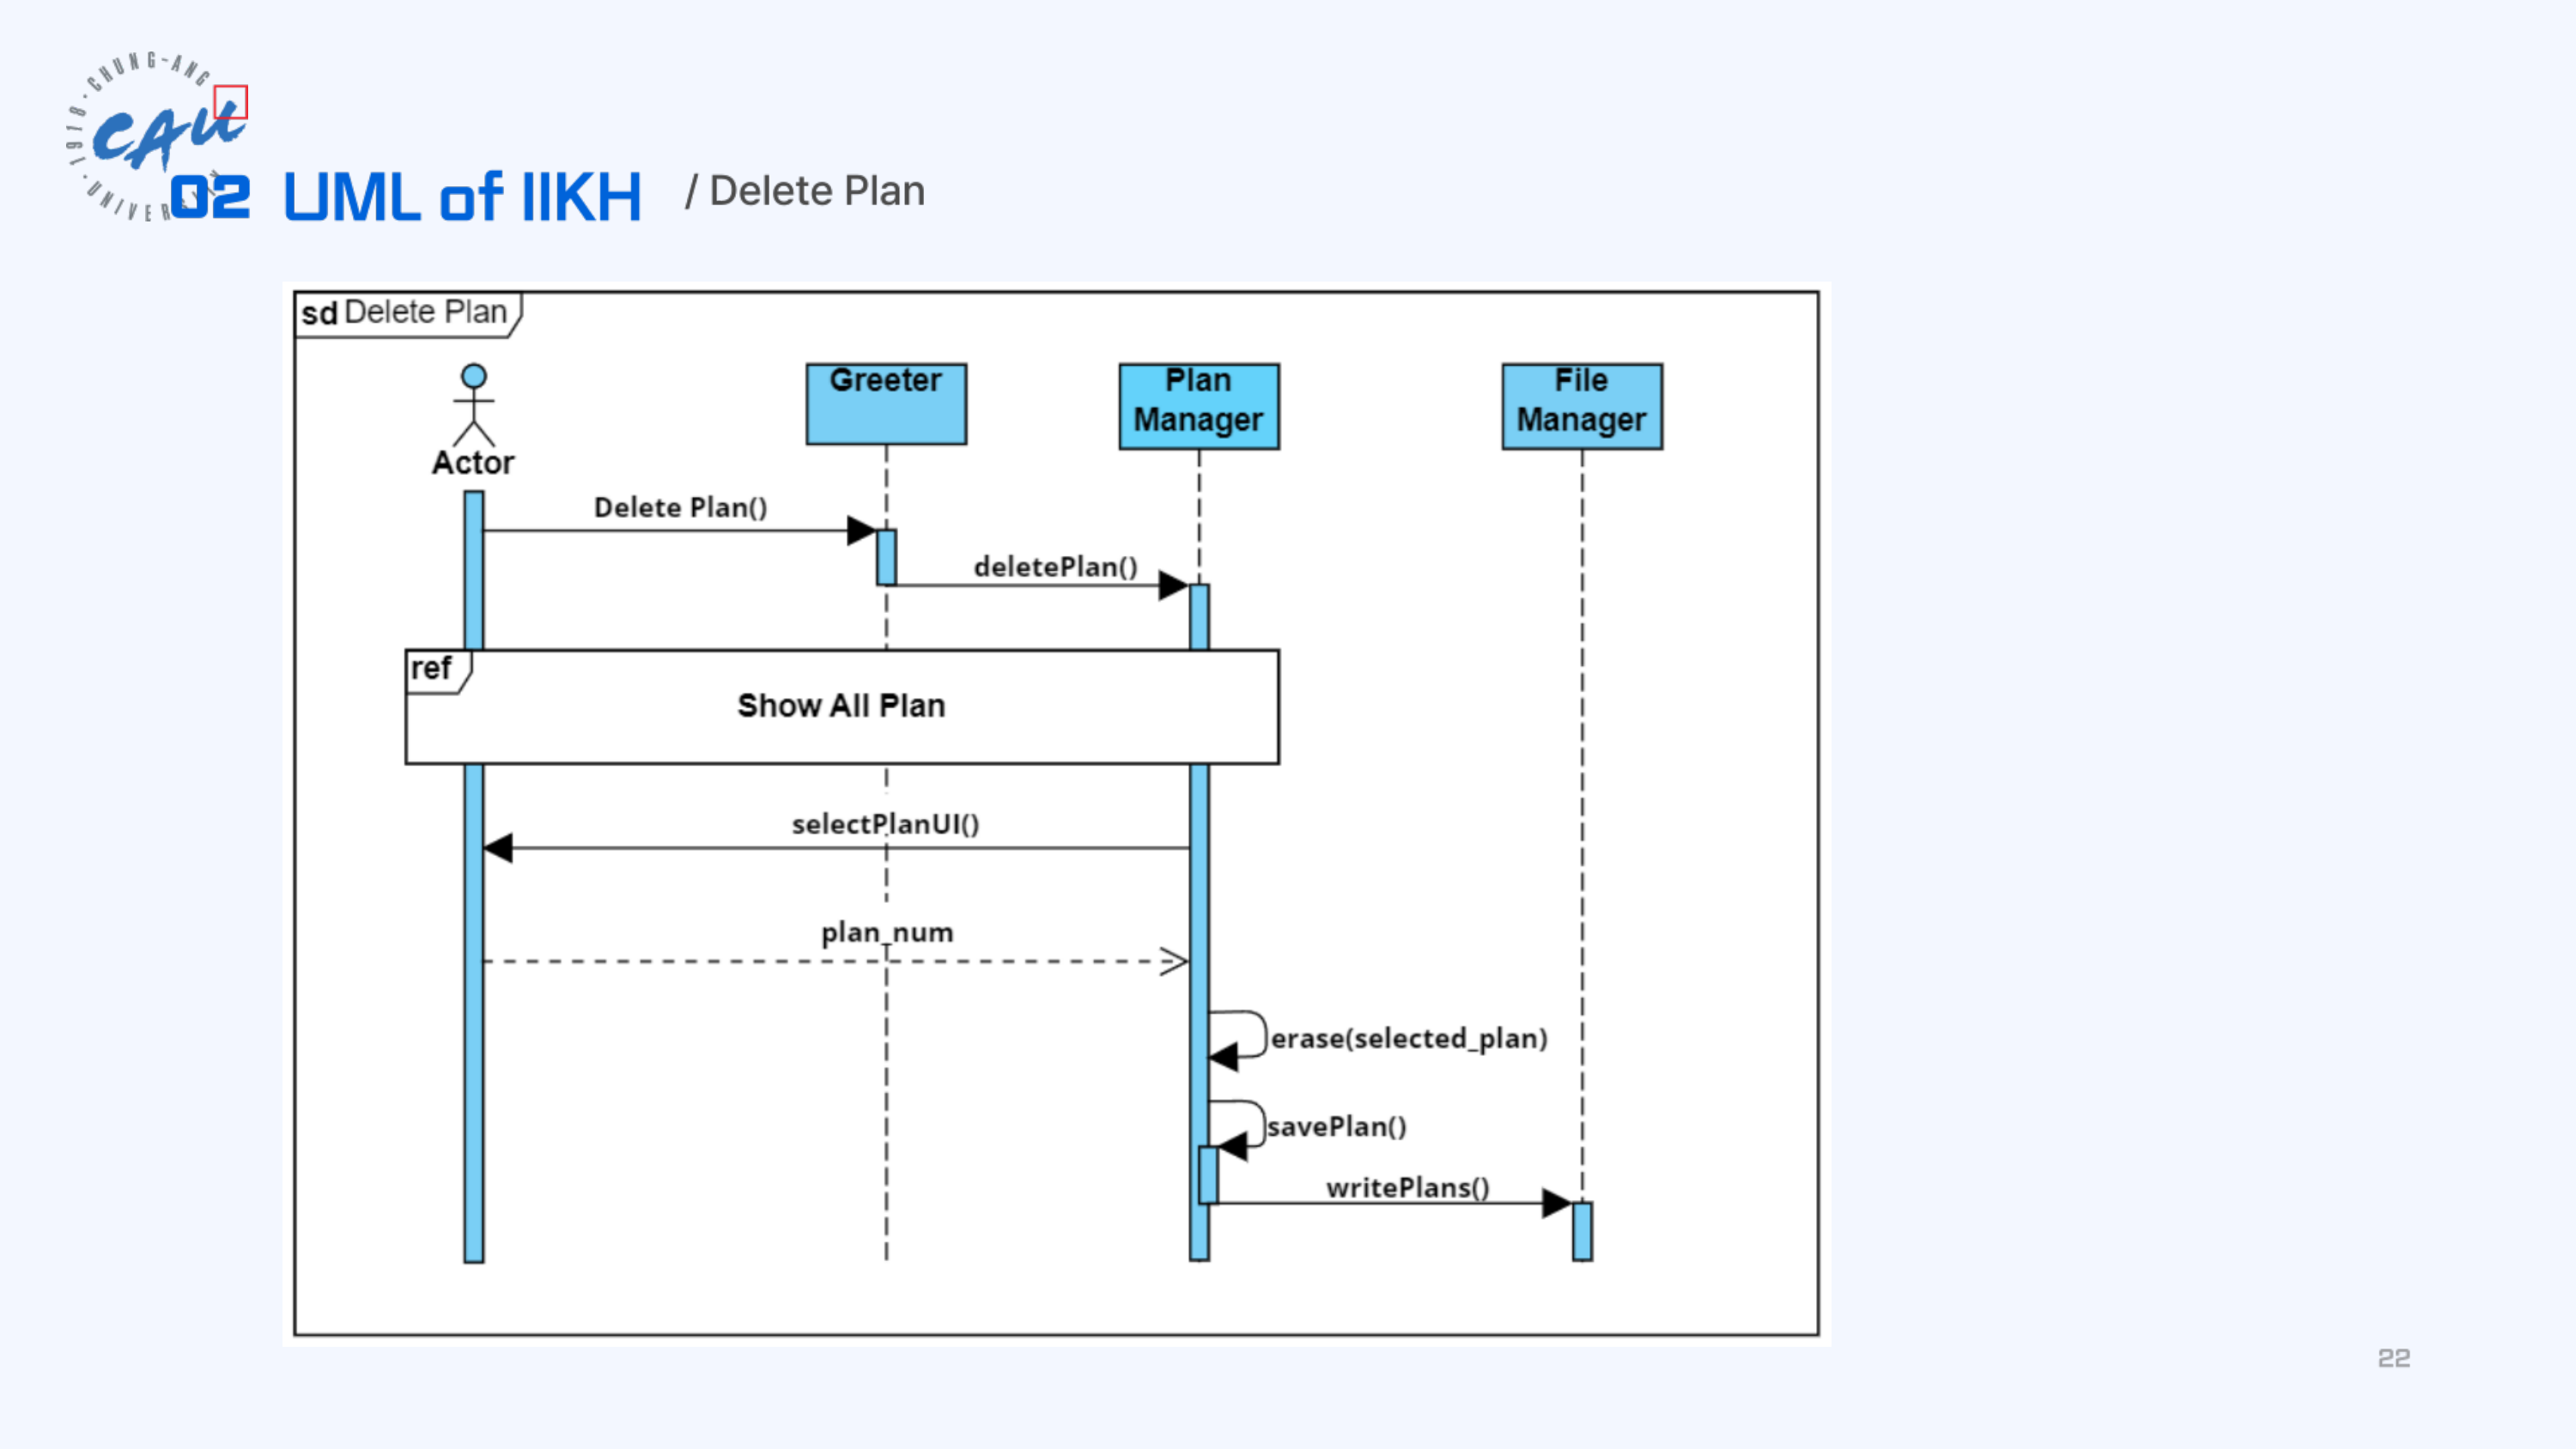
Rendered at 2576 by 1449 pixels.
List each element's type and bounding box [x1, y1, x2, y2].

picture [677, 155, 945, 229]
picture [161, 149, 669, 250]
text_box [66, 51, 248, 221]
text_box [282, 282, 1832, 1347]
picture [2374, 1343, 2422, 1385]
